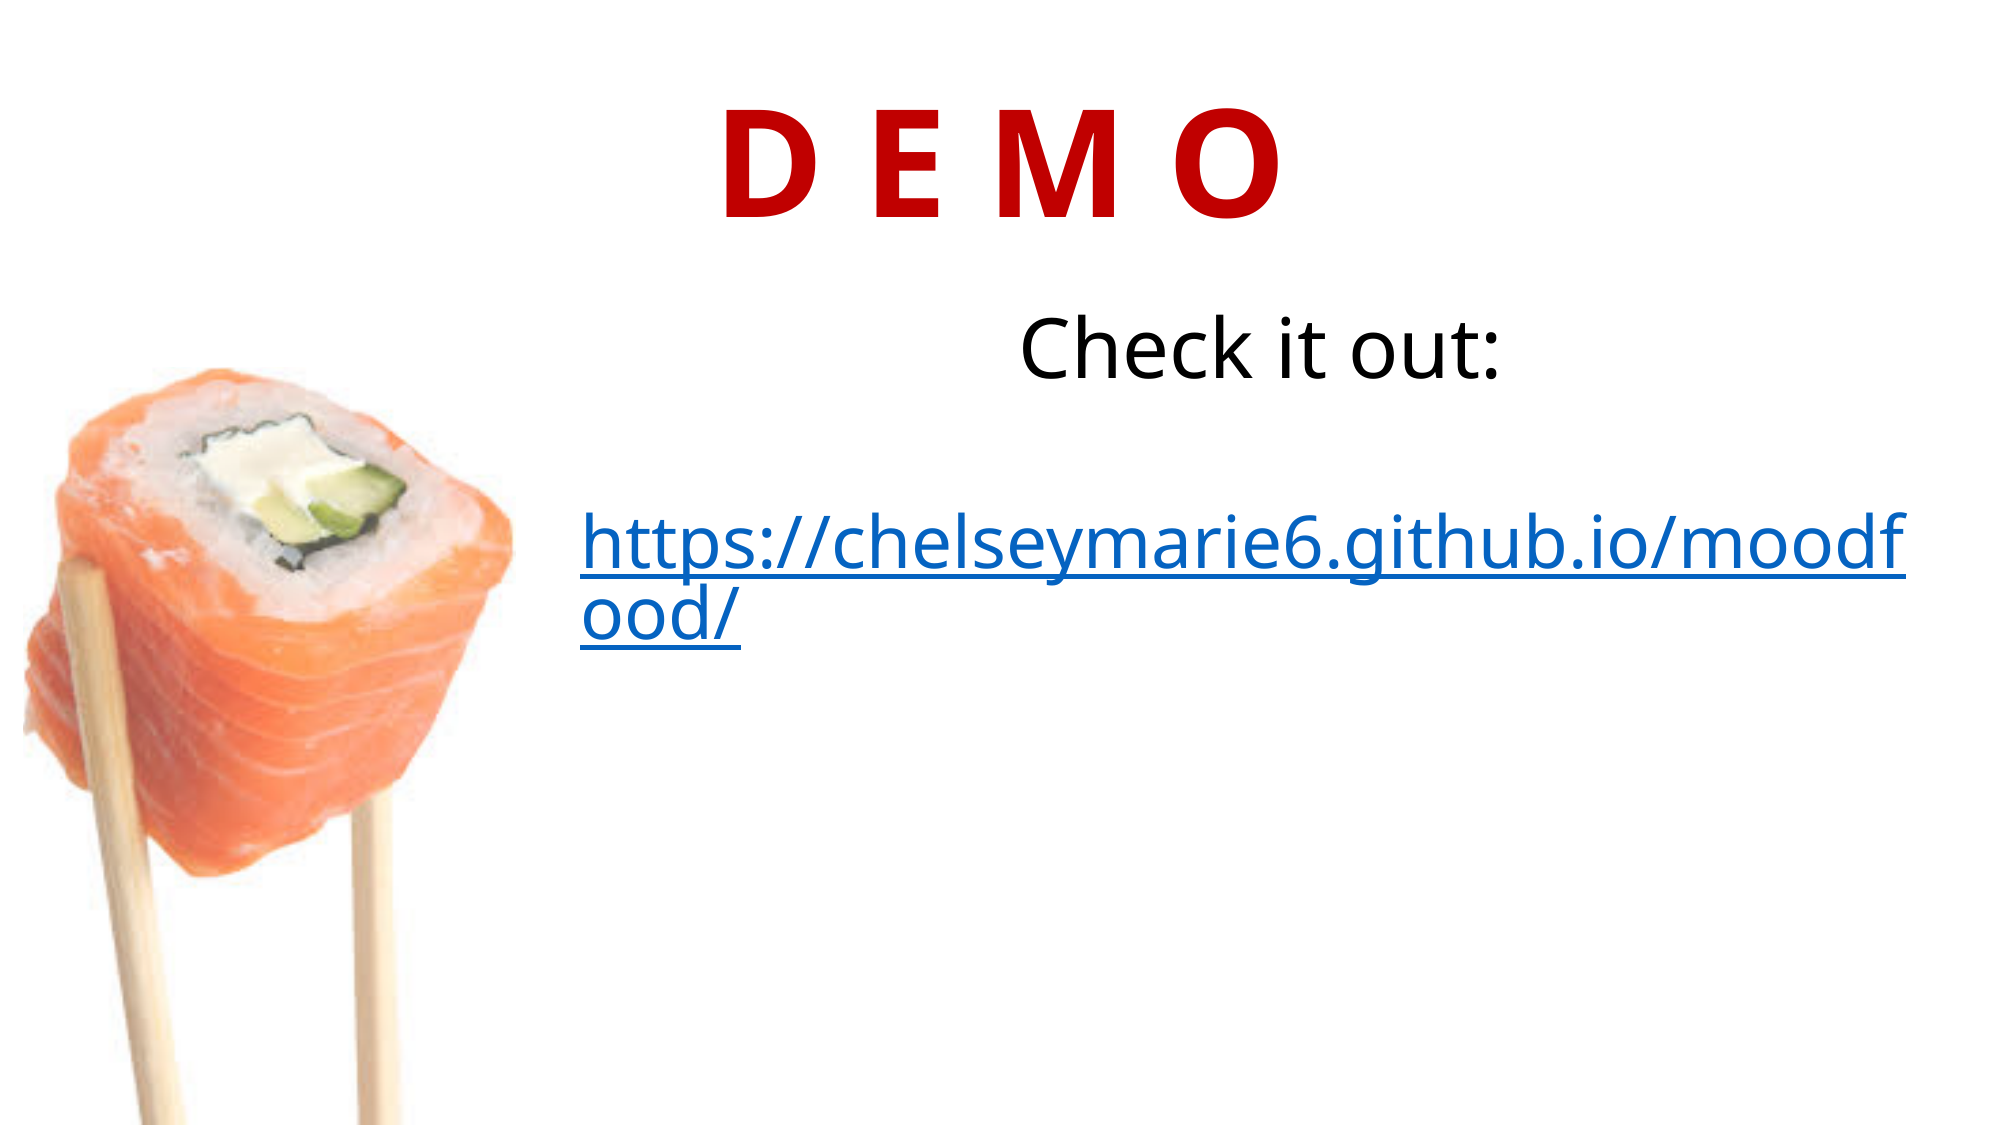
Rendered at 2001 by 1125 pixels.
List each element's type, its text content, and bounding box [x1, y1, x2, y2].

title D E M O [137, 59, 1863, 278]
list Check it out: https://chelseymarie6.github.io/moodfood/ [565, 299, 1957, 916]
picture [23, 367, 516, 1125]
